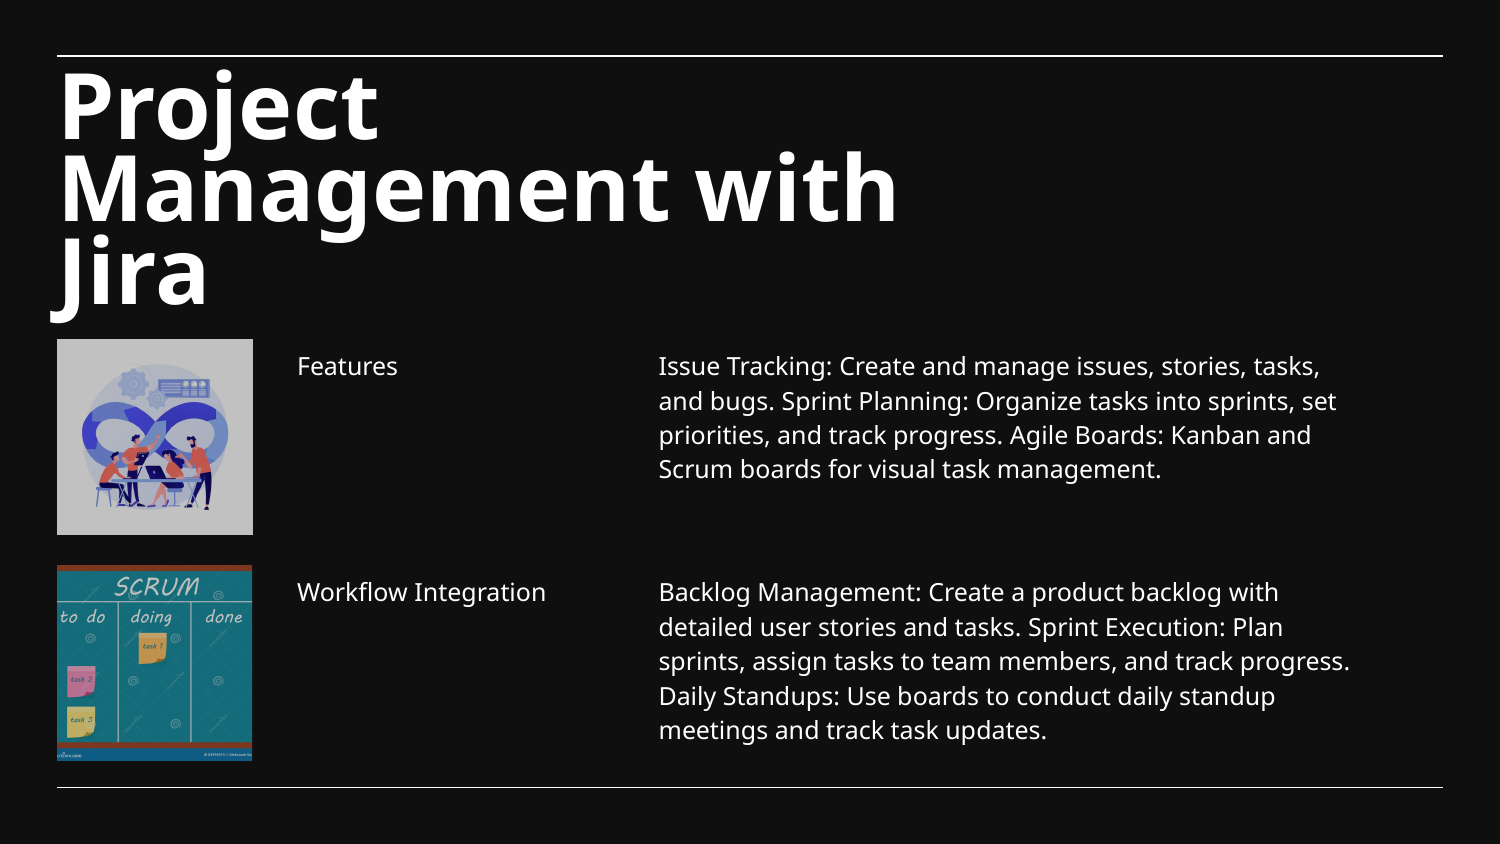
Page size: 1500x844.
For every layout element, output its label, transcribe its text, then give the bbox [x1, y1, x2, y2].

title Project Management with Jira [57, 64, 938, 281]
list Issue Tracking: Create and manage issues, stories, tasks, and bugs. Sprint Planning: Organize tasks into sprints, set priorities, and track progress. Agile Boards: Kanban and Scrum boards for visual task management. [658, 331, 1368, 544]
list Backlog Management: Create a product backlog with detailed user stories and tasks. Sprint Execution: Plan sprints, assign tasks to team members, and track progress. Daily Standups: Use boards to conduct daily standup meetings and track task updates. [658, 557, 1368, 770]
picture [56, 339, 253, 536]
subtitle Features [297, 331, 644, 544]
subtitle Workflow Integration [297, 557, 644, 770]
picture [56, 565, 253, 762]
